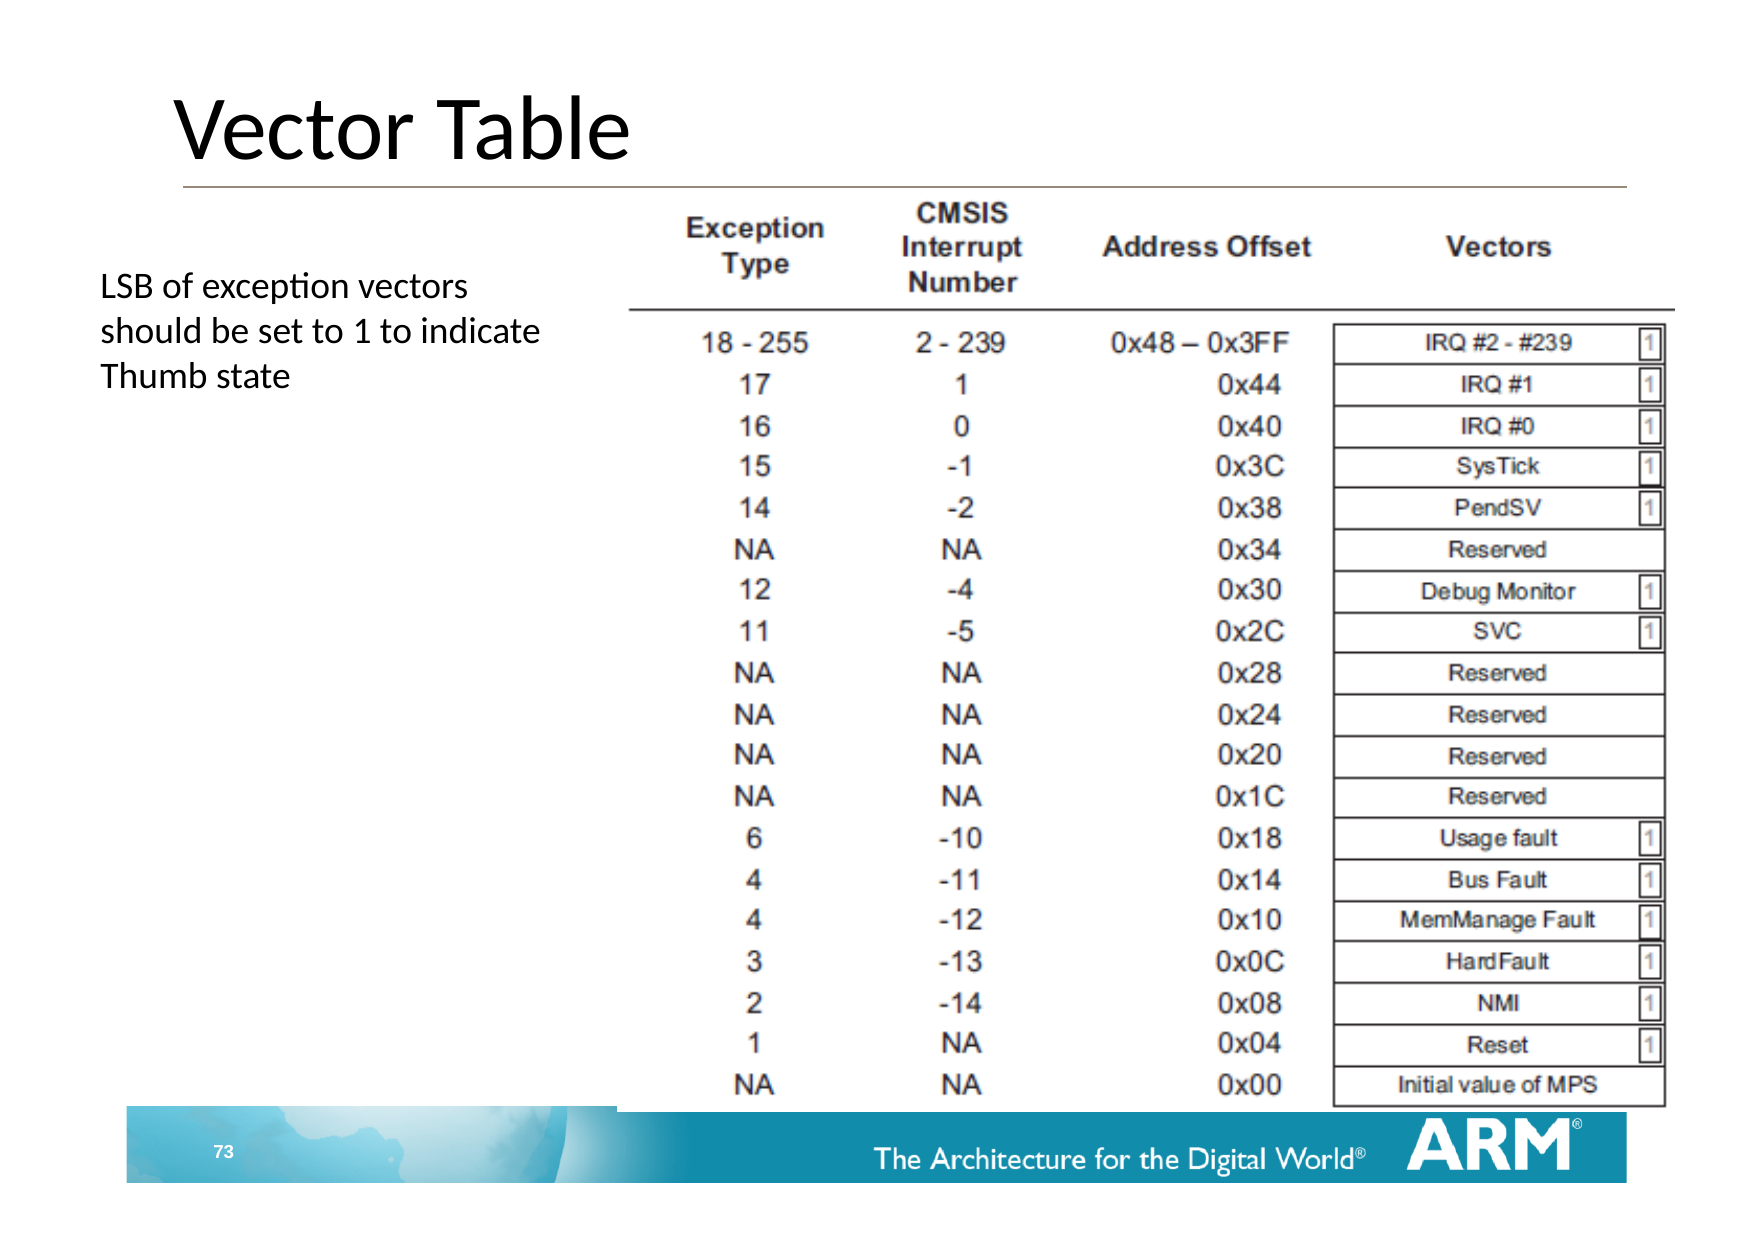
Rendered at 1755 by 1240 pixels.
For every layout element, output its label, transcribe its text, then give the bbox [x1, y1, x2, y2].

title Vector Table [173, 80, 1581, 172]
slide_number 73 [198, 1139, 287, 1187]
picture [126, 188, 1676, 1183]
text_box LSB of exception vectors should be set to 1 to indicate Thumb state [85, 253, 570, 404]
